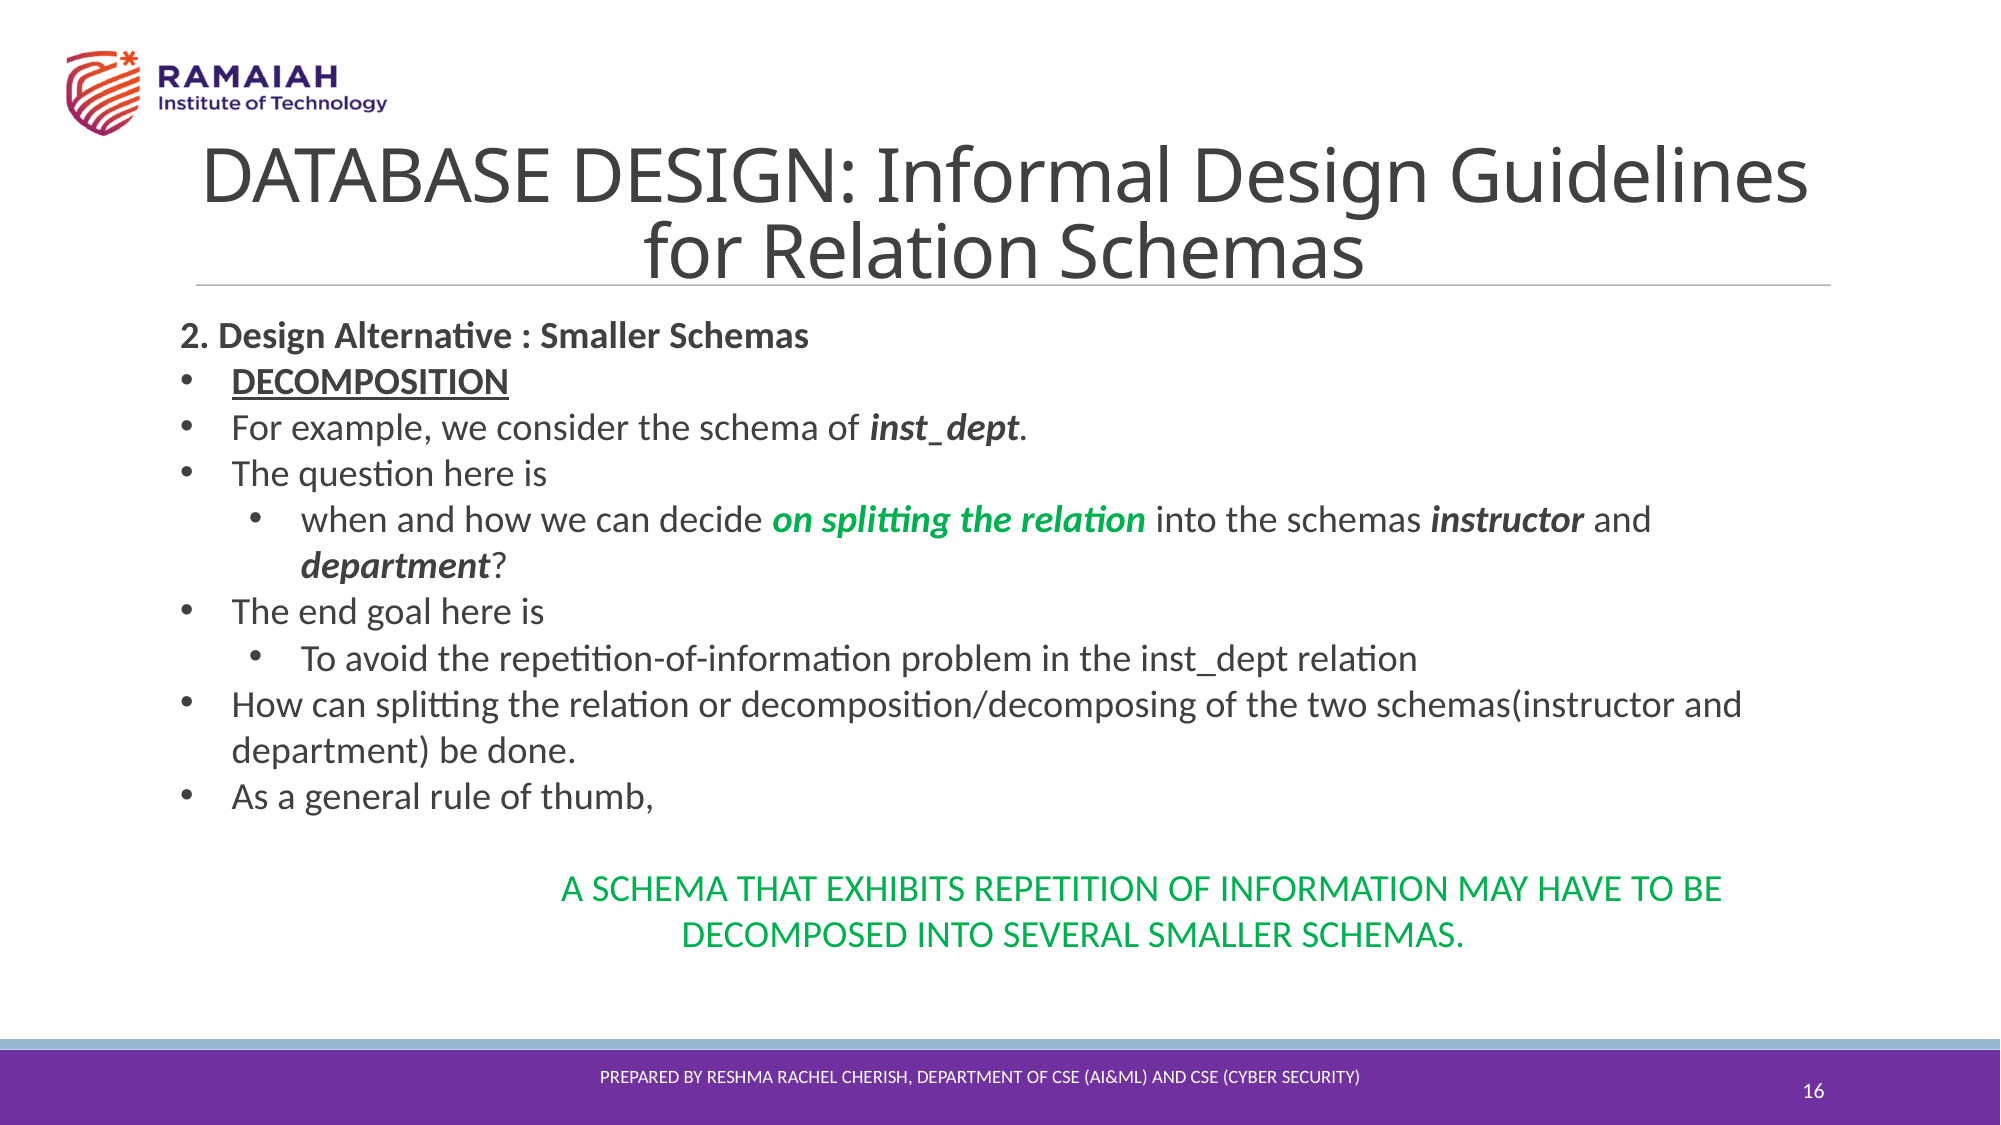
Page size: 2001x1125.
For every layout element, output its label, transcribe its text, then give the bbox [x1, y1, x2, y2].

text_box DATABASE DESIGN: Informal Design Guidelines for Relation Schemas [180, 142, 1830, 302]
picture [28, 5, 429, 166]
text_box 16 [1624, 1059, 1840, 1120]
text_box Prepared By reshma Rachel cherish, Department of CSE (ai&ml) and CSE (Cyber security) [584, 1068, 1376, 1125]
text_box 2. Design Alternative : Smaller Schemas DECOMPOSITION For example, we consider the schema of inst_dept. The question here is when and how we can decide on splitting the relation into the schemas instructor and department? The end goal here is To avoid the repetition-of-information problem in the inst_dept relation How can splitting the relation or decomposition/decomposing of the two schemas(instructor and department) be done. As a general rule of thumb, A SCHEMA THAT EXHIBITS REPETITION OF INFORMATION MAY HAVE TO BE DECOMPOSED INTO SEVERAL SMALLER SCHEMAS. [180, 302, 1830, 963]
